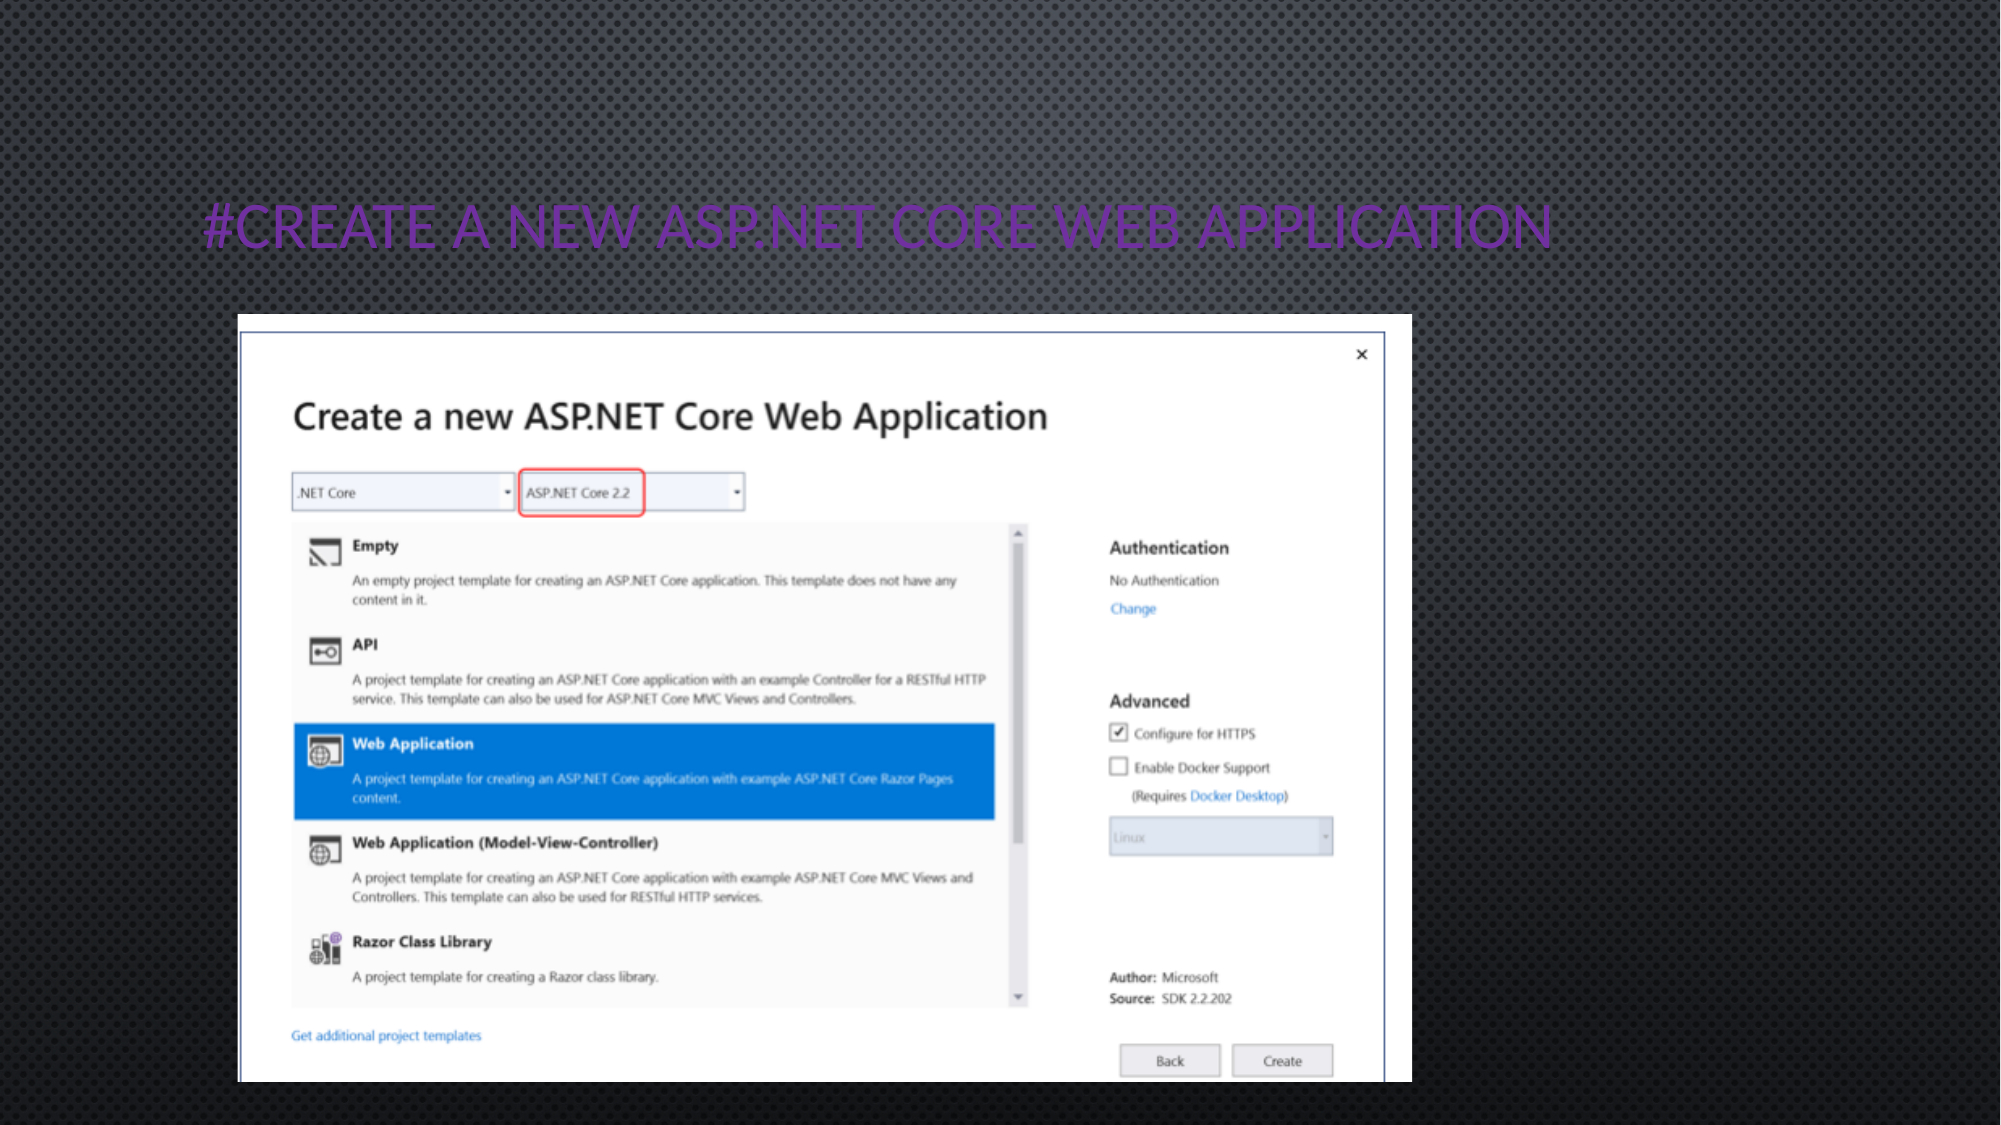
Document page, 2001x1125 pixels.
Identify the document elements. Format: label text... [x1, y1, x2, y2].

title #Create a new asp.net core web application [187, 65, 1813, 378]
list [237, 313, 1413, 1082]
